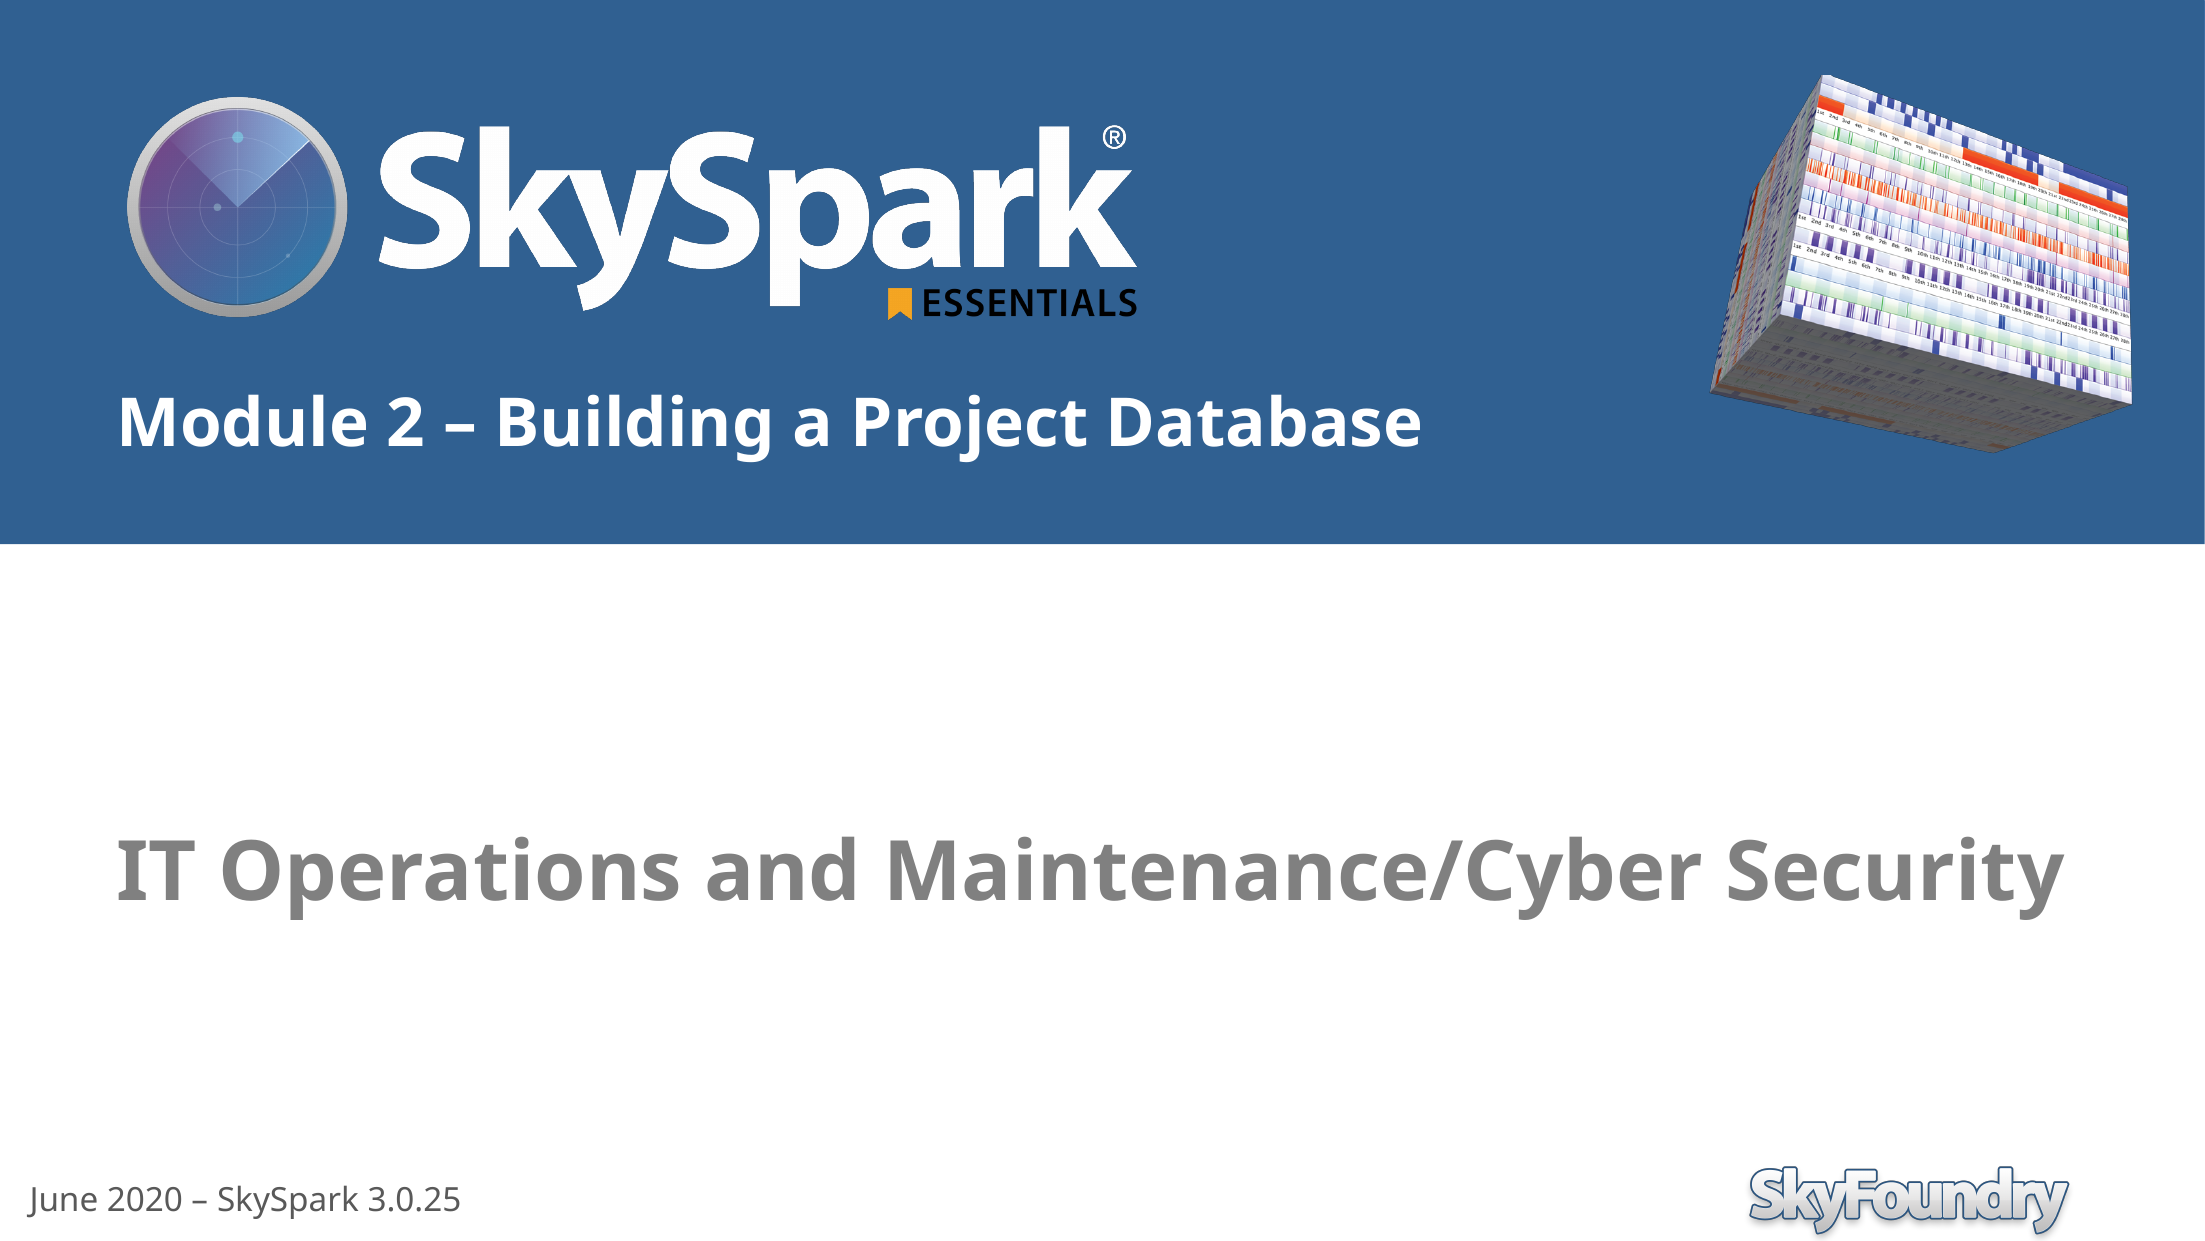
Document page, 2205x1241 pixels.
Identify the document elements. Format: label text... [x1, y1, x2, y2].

picture [1693, 75, 2147, 470]
picture [1739, 1145, 2076, 1241]
list IT Operations and Maintenance/Cyber Security [101, 821, 2165, 934]
picture [127, 82, 1140, 325]
